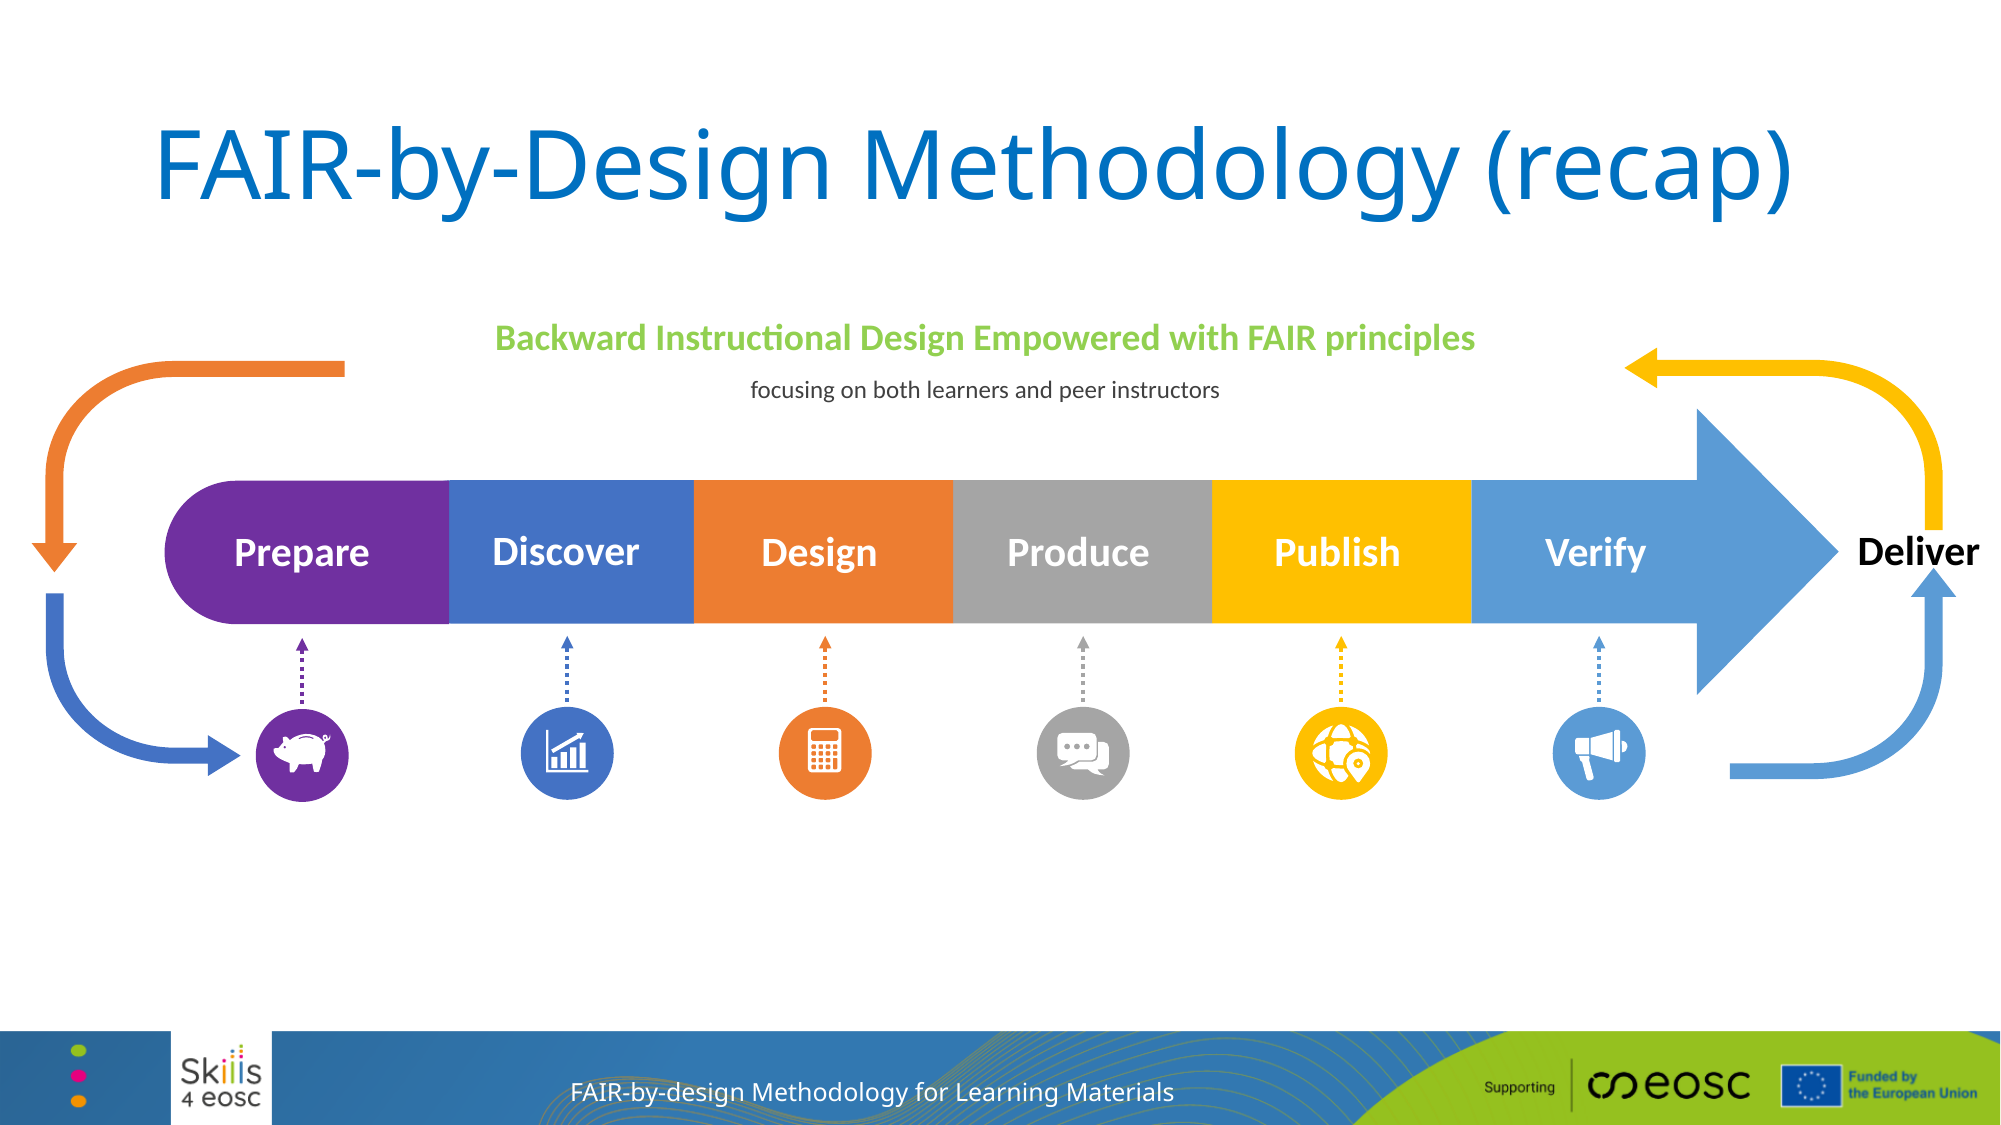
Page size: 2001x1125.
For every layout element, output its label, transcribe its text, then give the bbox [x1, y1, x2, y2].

title FAIR-by-Design Methodology (recap) [137, 59, 1863, 278]
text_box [31, 300, 2000, 802]
footer FAIR-by-design Methodology for Learning Materials [408, 1058, 1338, 1125]
picture [0, 0, 2001, 1125]
